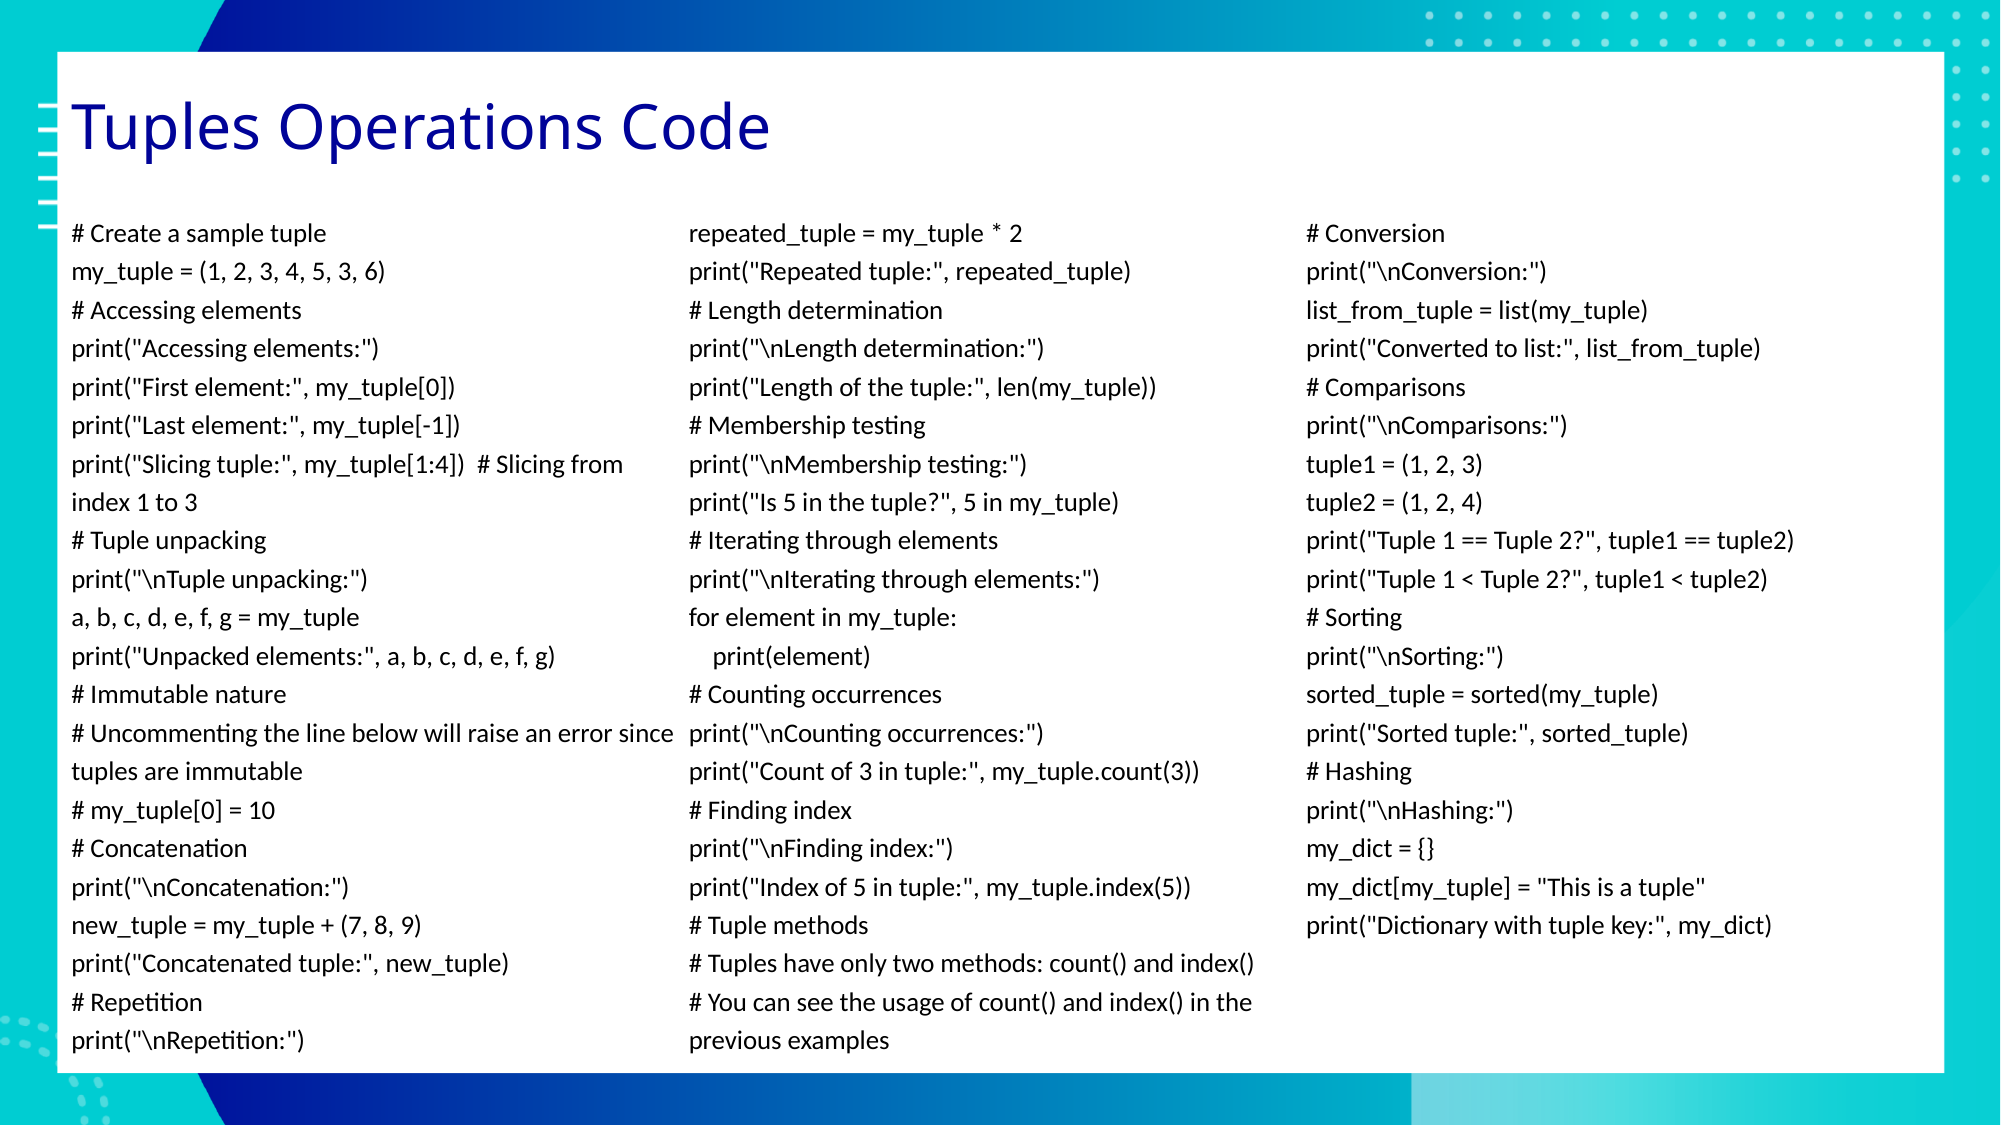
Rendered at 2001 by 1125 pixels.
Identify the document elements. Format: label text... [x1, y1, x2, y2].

list # Create a sample tuple my_tuple = (1, 2, 3, 4, 5, 3, 6) # Accessing elements print("Accessing elements:") print("First element:", my_tuple[0]) print("Last element:", my_tuple[-1]) print("Slicing tuple:", my_tuple[1:4]) # Slicing from index 1 to 3 # Tuple unpacking print("\nTuple unpacking:") a, b, c, d, e, f, g = my_tuple print("Unpacked elements:", a, b, c, d, e, f, g) # Immutable nature # Uncommenting the line below will raise an error since tuples are immutable # my_tuple[0] = 10 # Concatenation print("\nConcatenation:") new_tuple = my_tuple + (7, 8, 9) print("Concatenated tuple:", new_tuple) # Repetition print("\nRepetition:") repeated_tuple = my_tuple * 2 print("Repeated tuple:", repeated_tuple) # Length determination print("\nLength determination:") print("Length of the tuple:", len(my_tuple)) # Membership testing print("\nMembership testing:") print("Is 5 in the tuple?", 5 in my_tuple) # Iterating through elements print("\nIterating through elements:") for element in my_tuple: print(element) # Counting occurrences print("\nCounting occurrences:") print("Count of 3 in tuple:", my_tuple.count(3)) # Finding index print("\nFinding index:") print("Index of 5 in tuple:", my_tuple.index(5)) # Tuple methods # Tuples have only two methods: count() and index() # You can see the usage of count() and index() in the previous examples # Conversion print("\nConversion:") list_from_tuple = list(my_tuple) print("Converted to list:", list_from_tuple) # Comparisons print("\nComparisons:") tuple1 = (1, 2, 3) tuple2 = (1, 2, 4) print("Tuple 1 == Tuple 2?", tuple1 == tuple2) print("Tuple 1 < Tuple 2?", tuple1 < tuple2) # Sorting print("\nSorting:") sorted_tuple = sorted(my_tuple) print("Sorted tuple:", sorted_tuple) # Hashing print("\nHashing:") my_dict = {} my_dict[my_tuple] = "This is a tuple" print("Dictionary with tuple key:", my_dict) [56, 201, 1939, 1069]
title Tuples Operations Code [56, 56, 1939, 201]
picture [0, 0, 2001, 1125]
